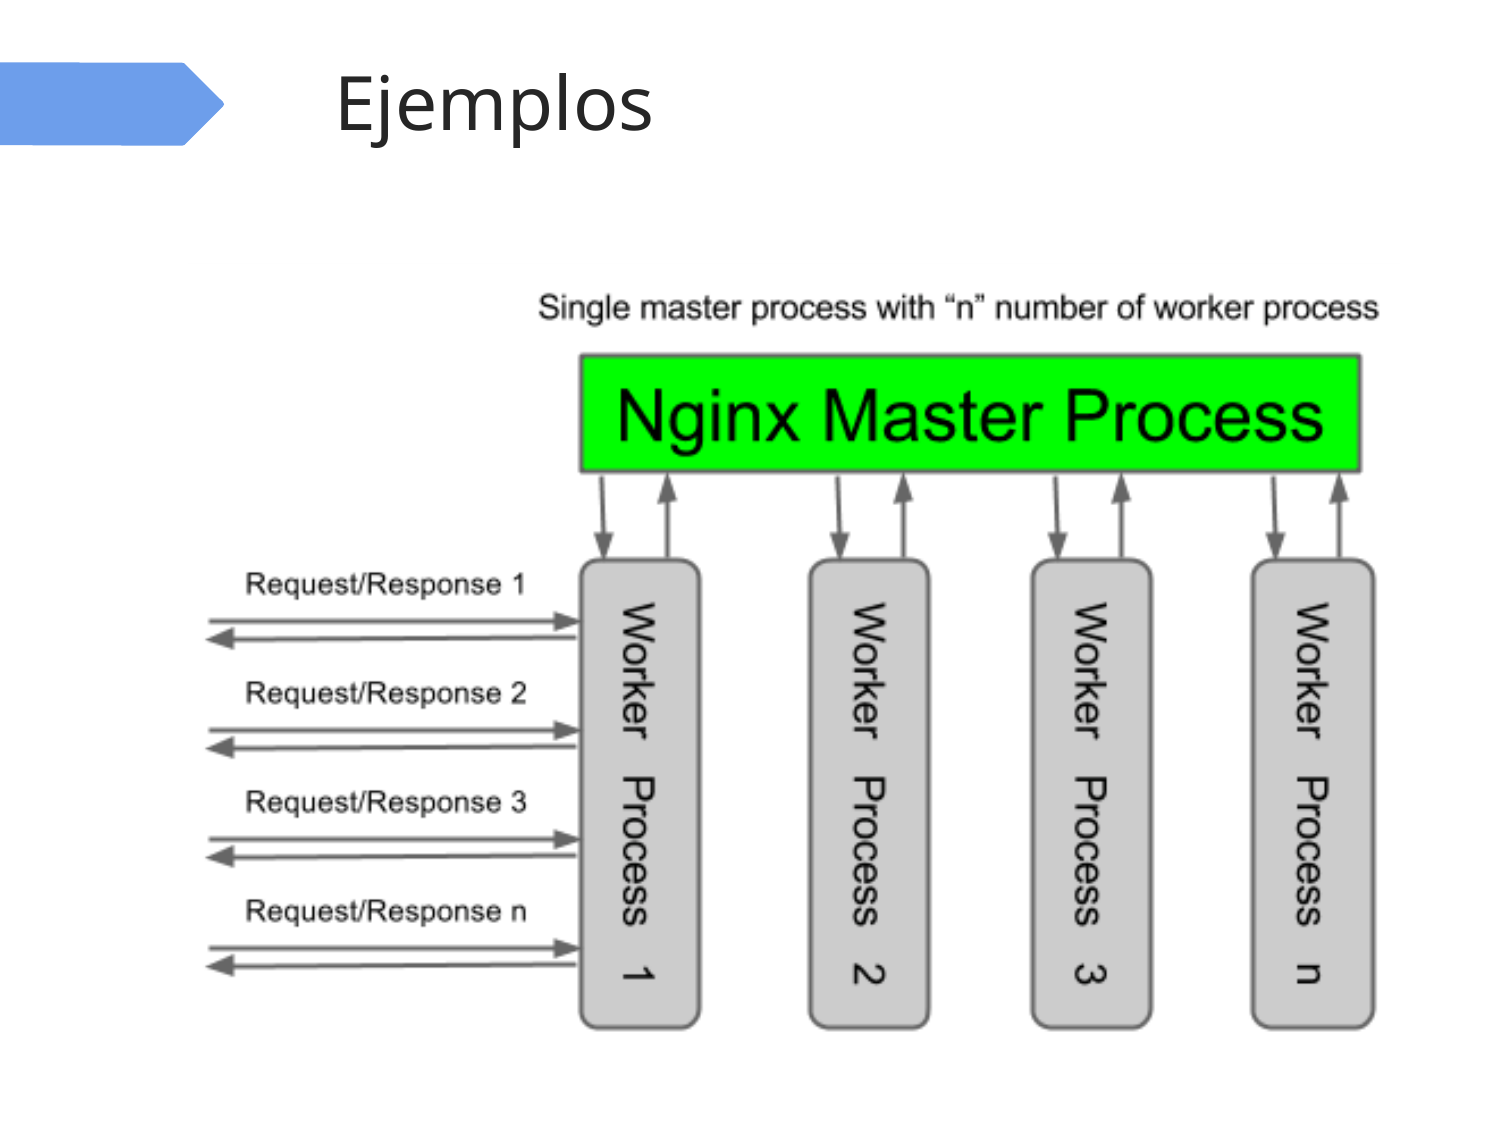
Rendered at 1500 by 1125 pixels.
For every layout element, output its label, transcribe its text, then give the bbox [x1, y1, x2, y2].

picture [187, 262, 1401, 1051]
title Ejemplos [319, 48, 1400, 259]
